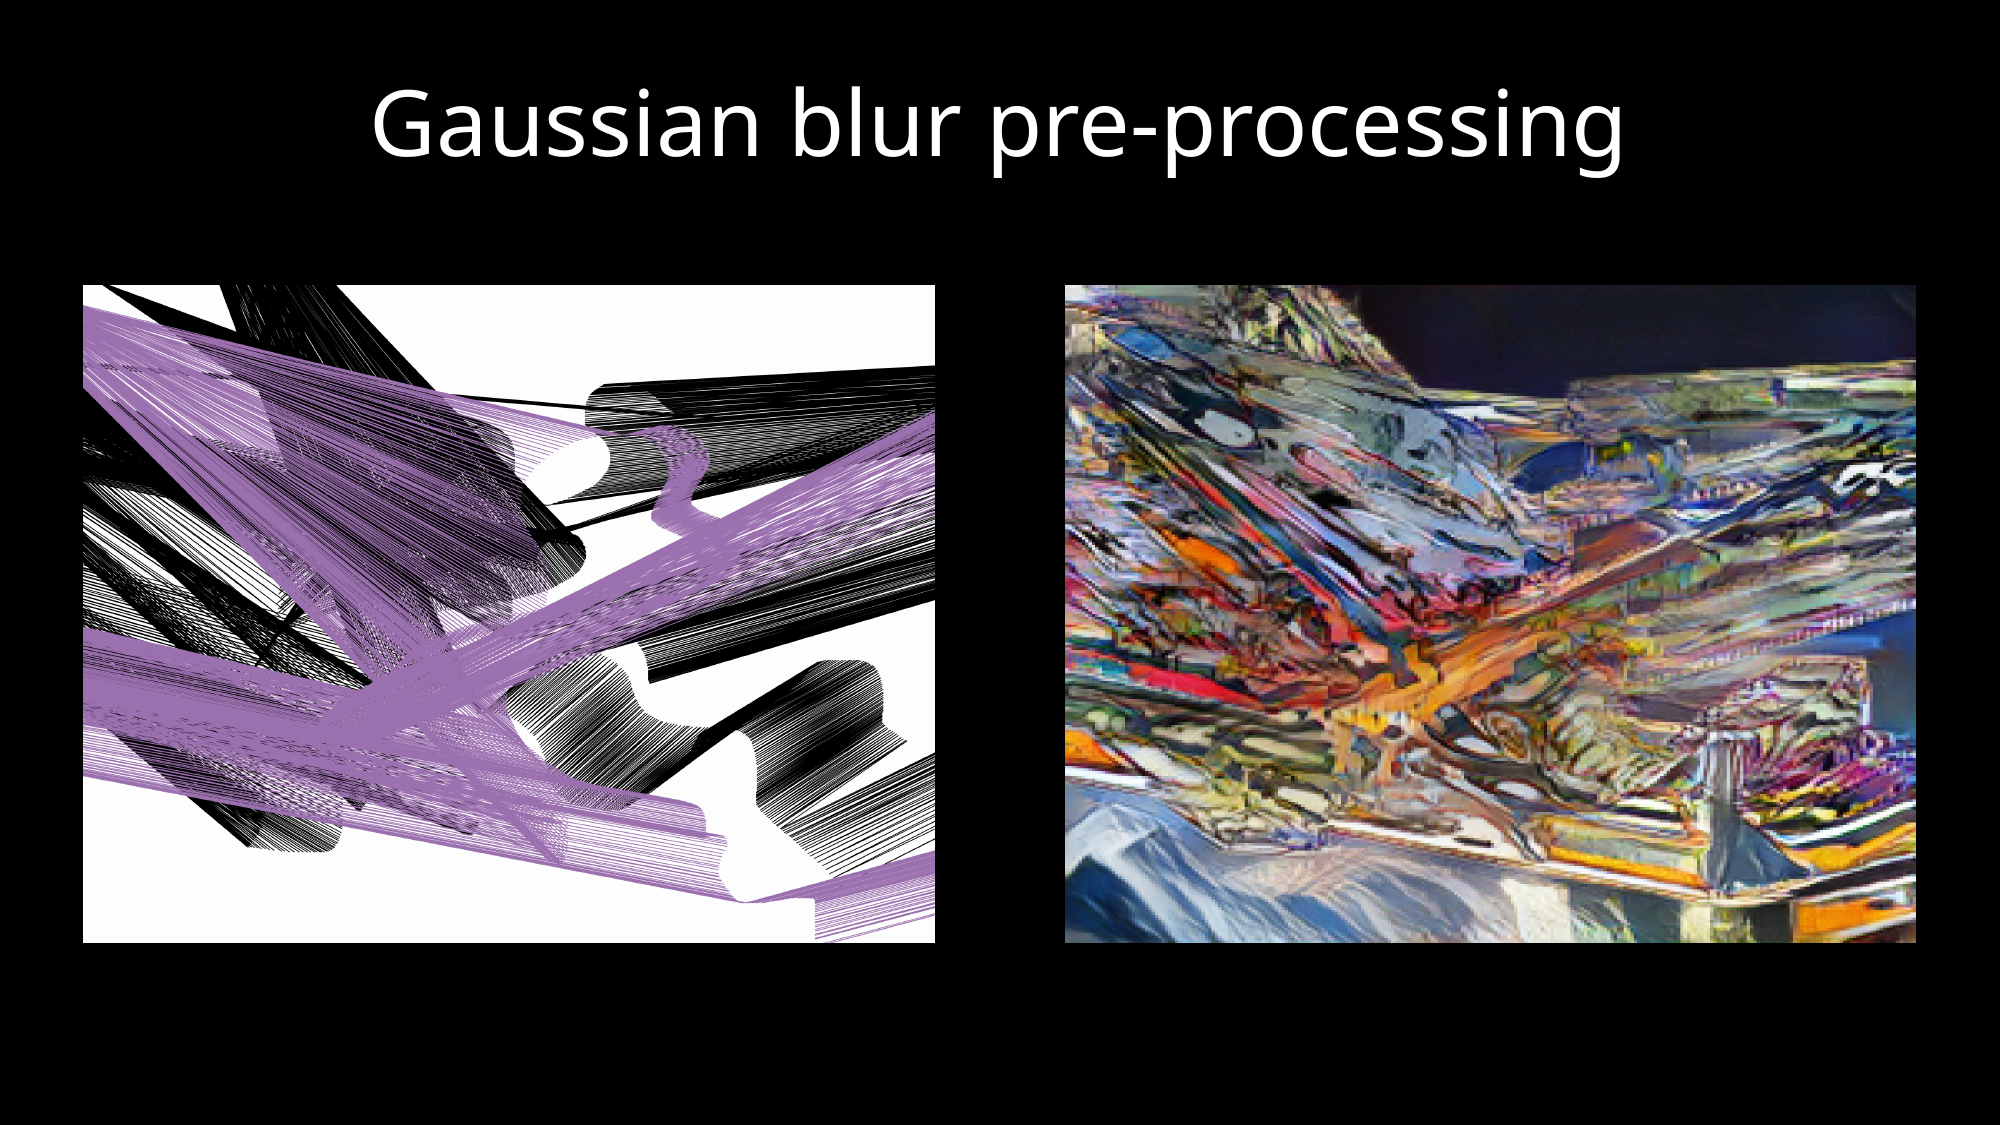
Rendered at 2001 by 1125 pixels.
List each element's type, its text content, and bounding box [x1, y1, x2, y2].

title Gaussian blur pre-processing [137, 18, 1863, 236]
picture [83, 285, 935, 943]
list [1065, 285, 1916, 943]
